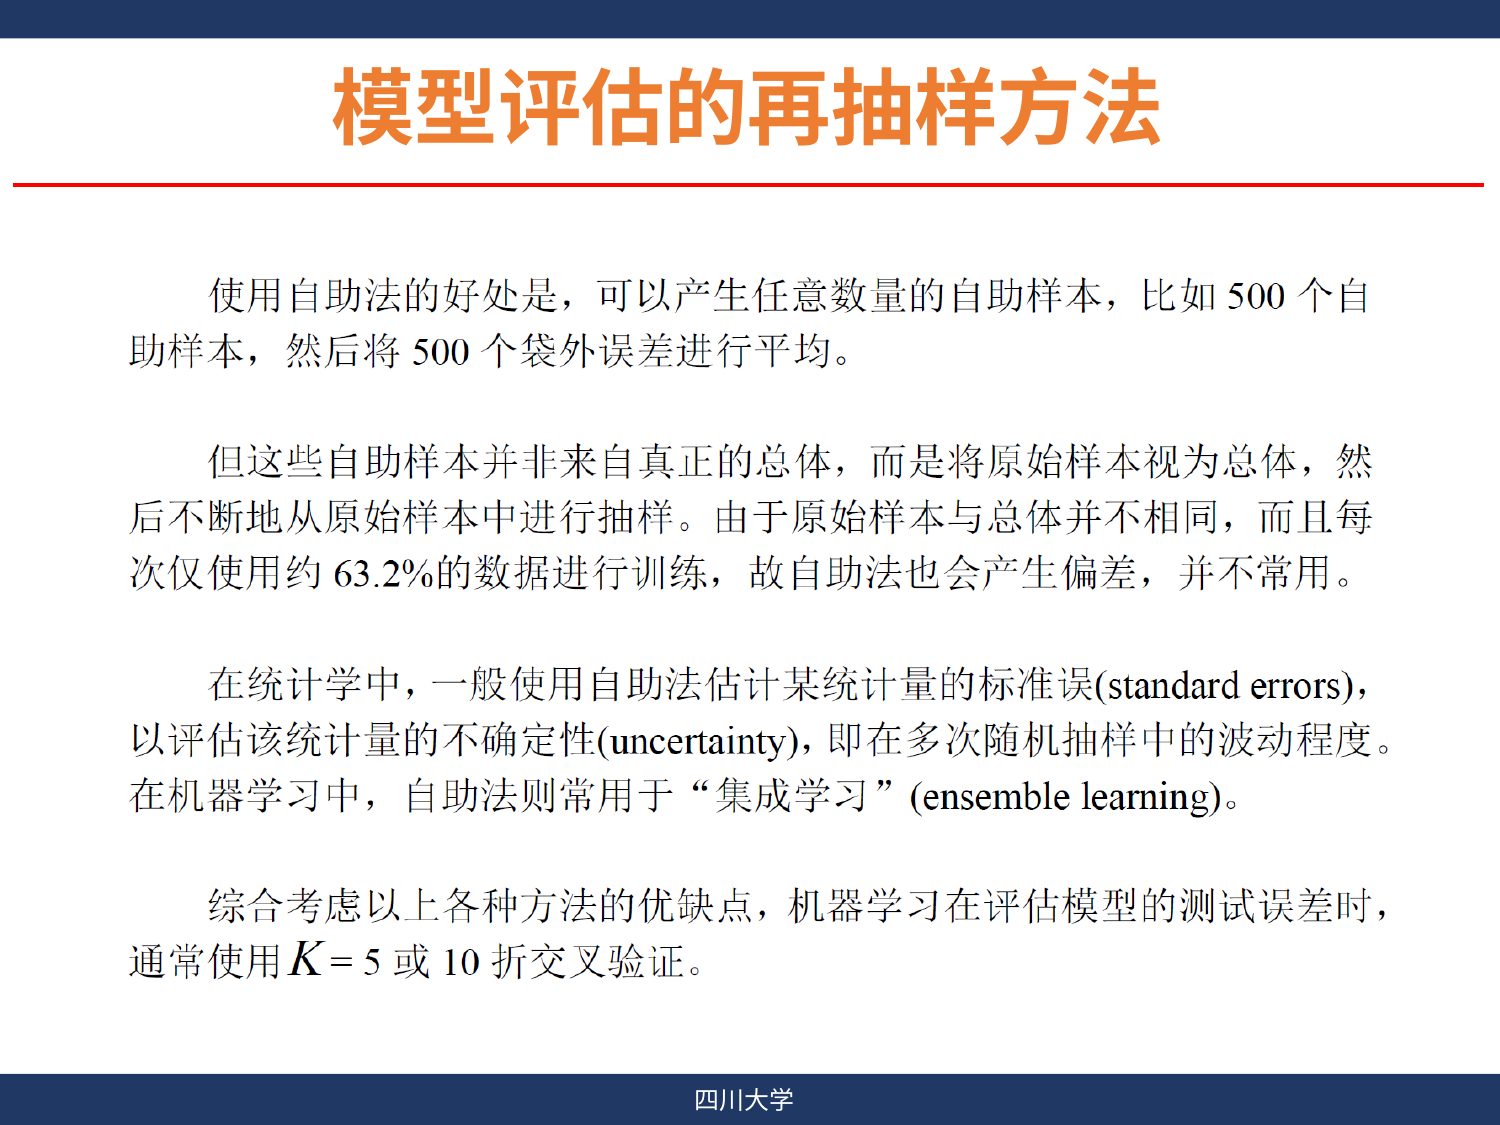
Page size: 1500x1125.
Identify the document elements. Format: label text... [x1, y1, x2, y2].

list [100, 253, 1395, 1006]
title 模型评估的再抽样方法 [101, 60, 1395, 163]
